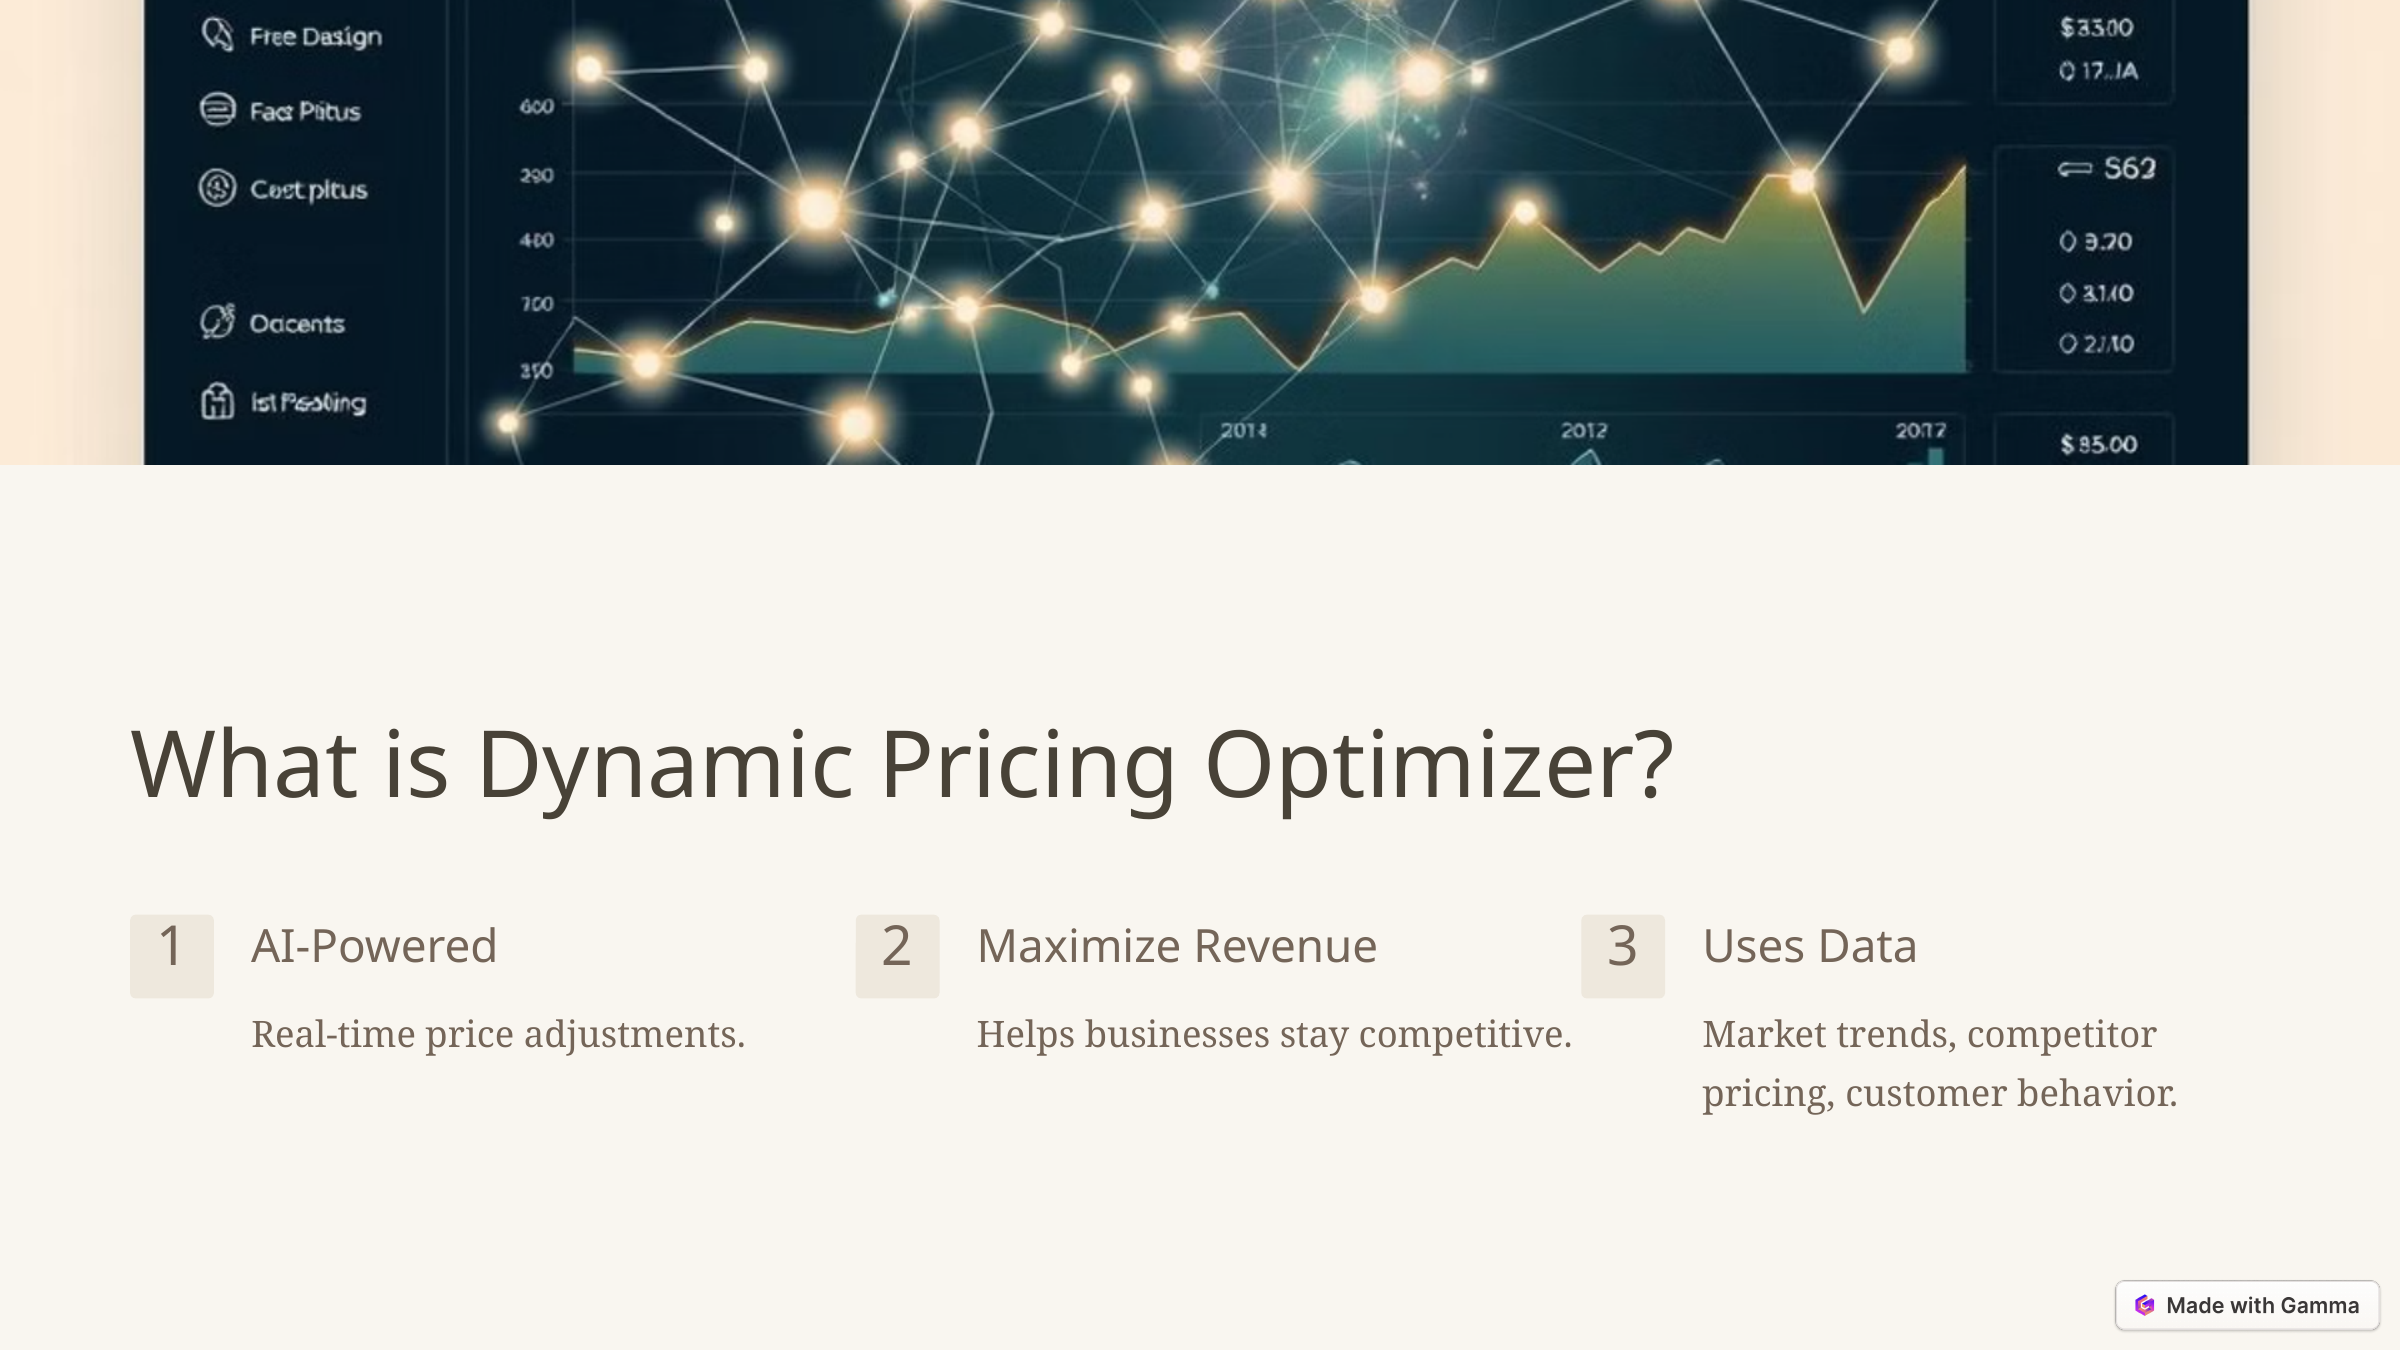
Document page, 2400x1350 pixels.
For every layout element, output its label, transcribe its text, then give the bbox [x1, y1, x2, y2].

text_box AI-Powered [251, 914, 717, 973]
text_box Real-time price adjustments. [251, 995, 819, 1055]
text_box [130, 914, 214, 999]
text_box [855, 914, 940, 999]
text_box Uses Data [1702, 914, 2168, 973]
text_box 1 [144, 921, 200, 992]
text_box Market trends, competitor pricing, customer behavior. [1702, 995, 2270, 1115]
text_box 3 [1595, 921, 1652, 992]
picture [0, 0, 2400, 466]
text_box Helps businesses stay competitive. [976, 995, 1545, 1055]
text_box What is Dynamic Pricing Optimizer? [130, 700, 1801, 818]
picture [2106, 1271, 2389, 1339]
text_box [1581, 914, 1666, 999]
text_box 2 [869, 921, 926, 992]
text_box Maximize Revenue [976, 914, 1442, 973]
